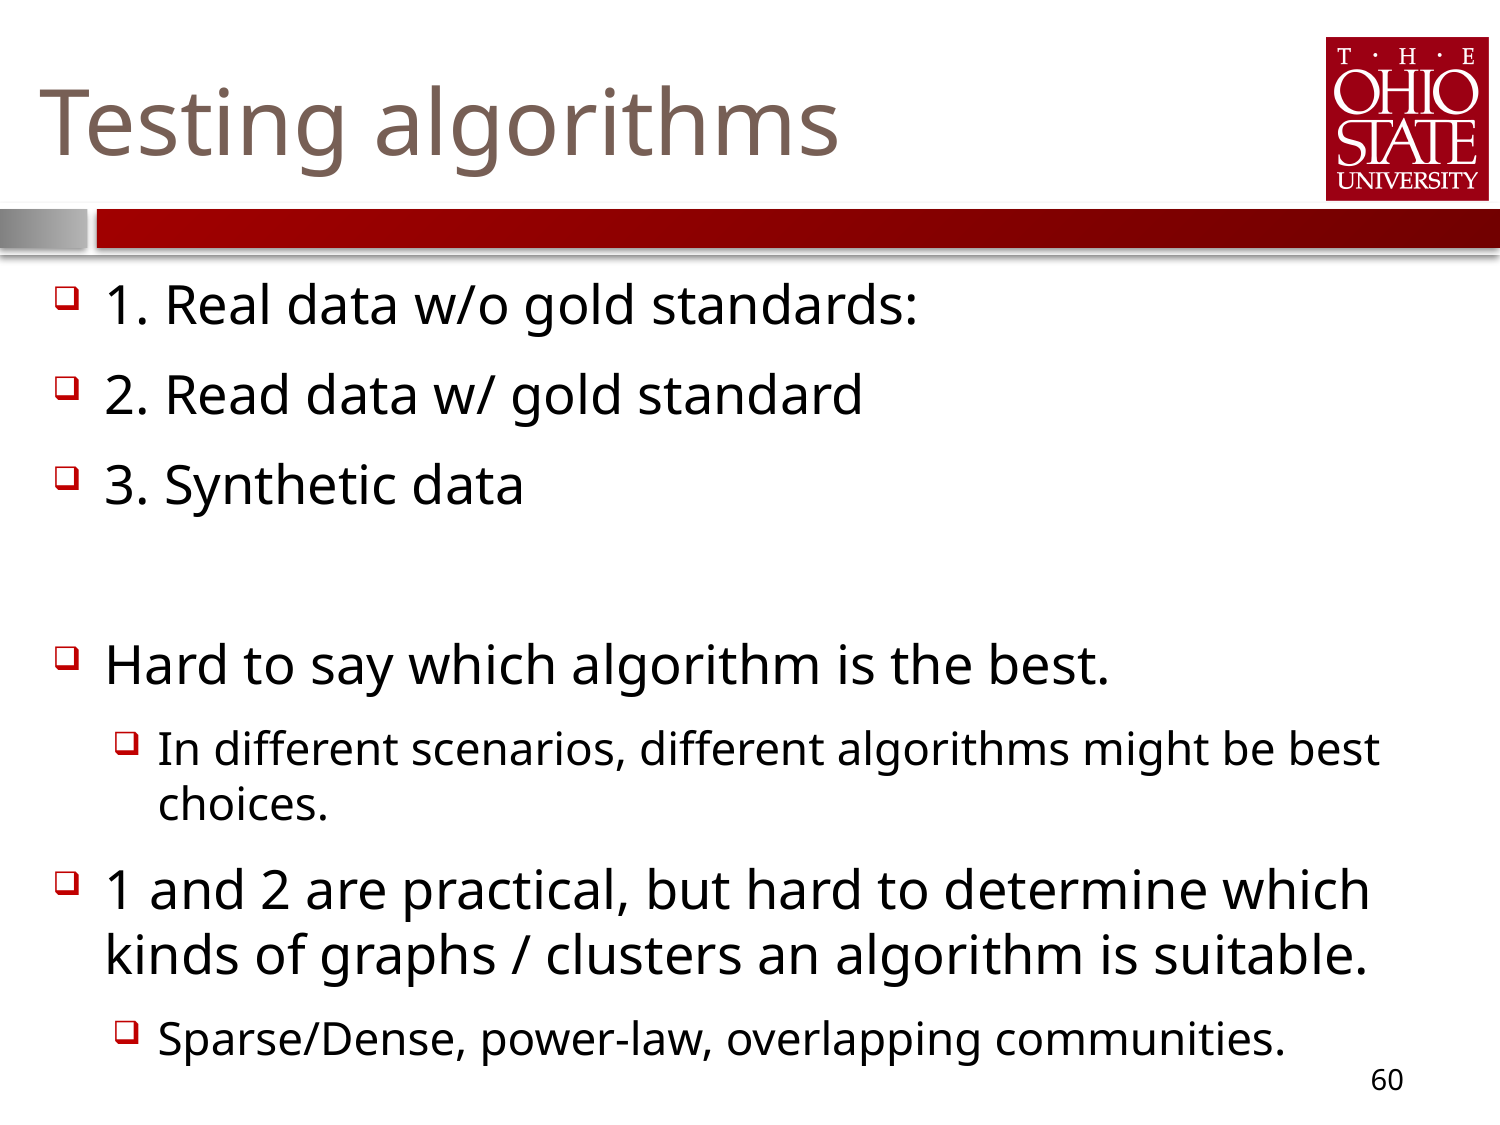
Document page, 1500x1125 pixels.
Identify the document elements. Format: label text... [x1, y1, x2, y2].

picture [1439, 37, 1489, 201]
title Testing algorithms [24, 37, 1439, 201]
list 1. Real data w/o gold standards: 2. Read data w/ gold standard 3. Synthetic data Hard to say which algorithm is the best. In different scenarios, different algorithms might be best choices. 1 and 2 are practical, but hard to determine which kinds of graphs / clusters an algorithm is suitable. Sparse/Dense, power-law, overlapping communities. [37, 262, 1439, 1051]
